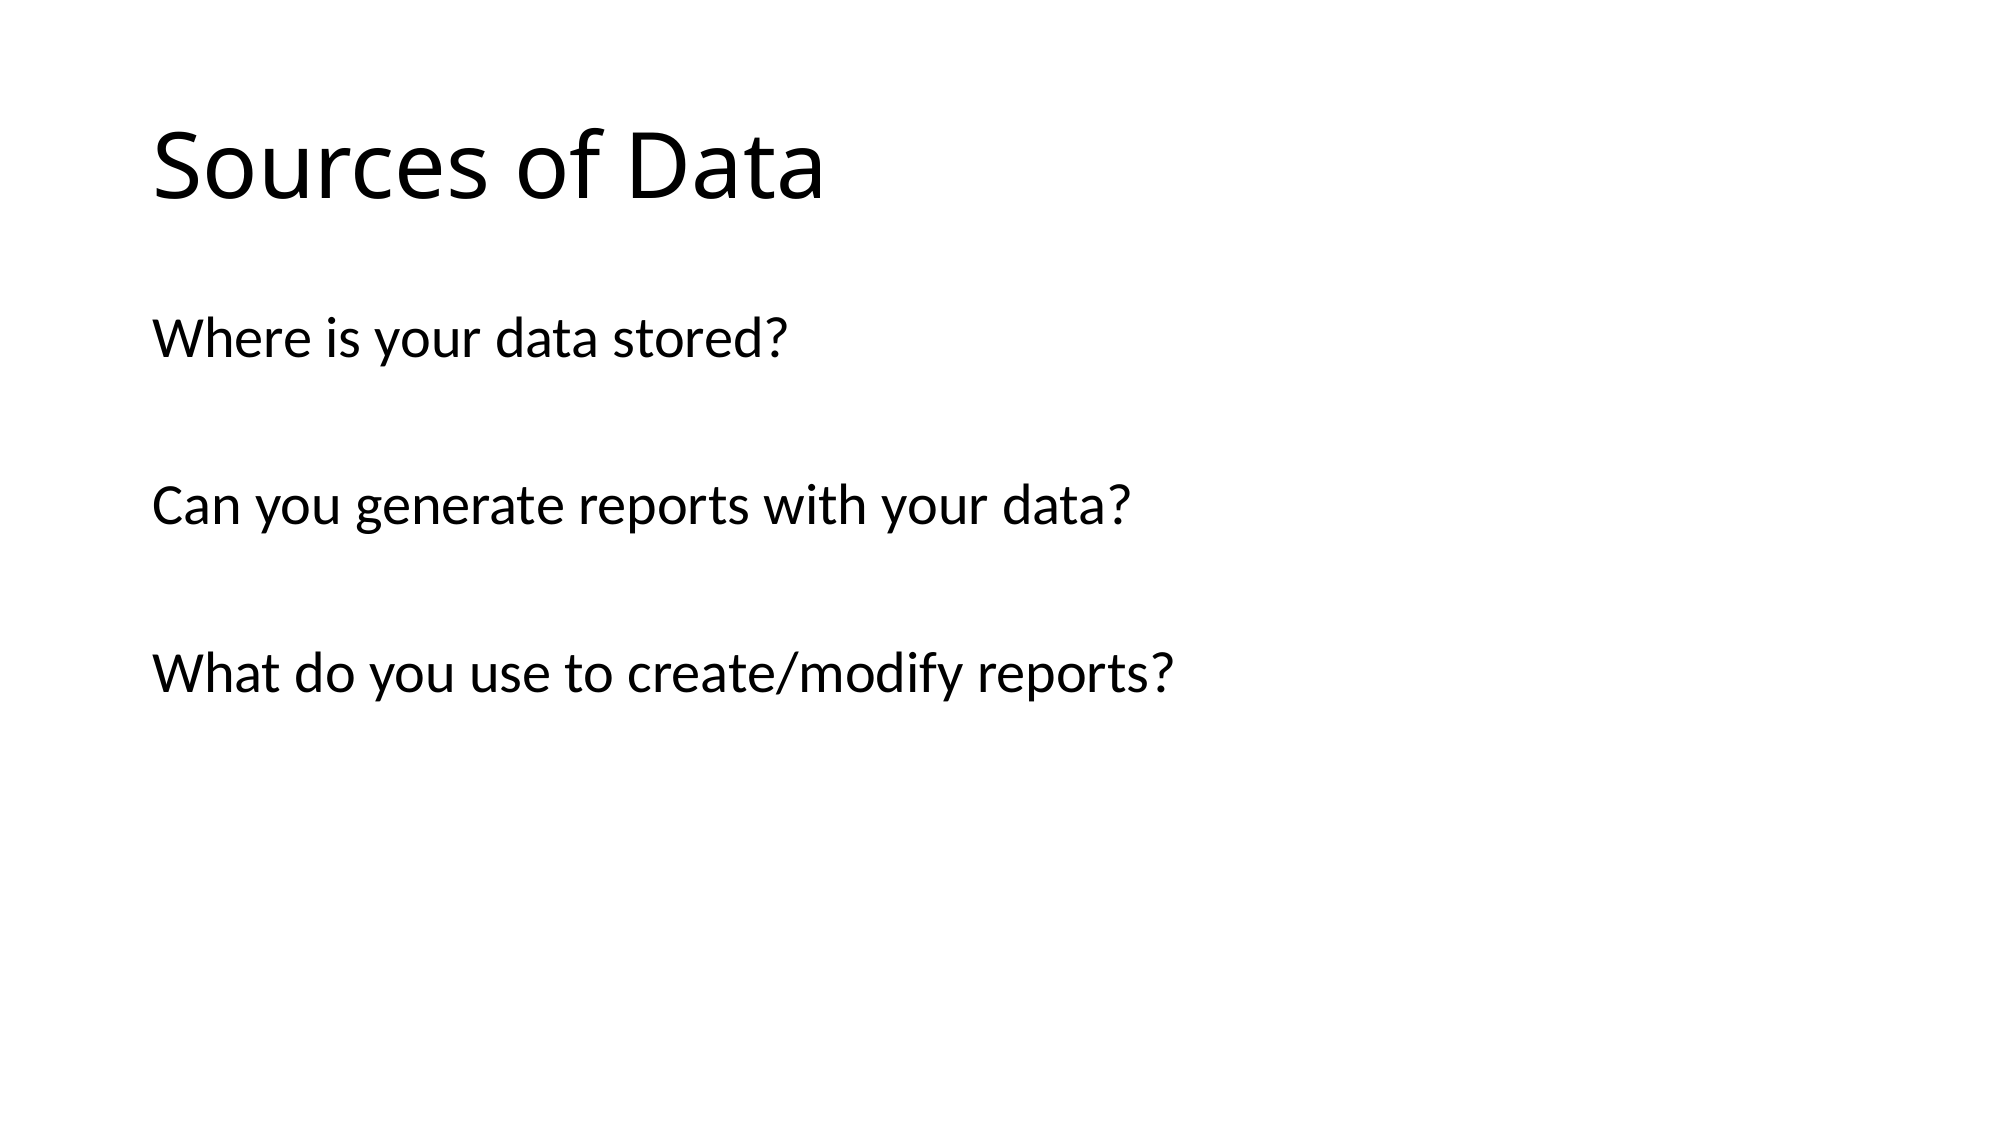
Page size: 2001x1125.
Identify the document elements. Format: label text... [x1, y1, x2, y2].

title Sources of Data [137, 59, 1863, 278]
list Where is your data stored? Can you generate reports with your data? What do you use to create/modify reports? [137, 299, 1863, 1014]
